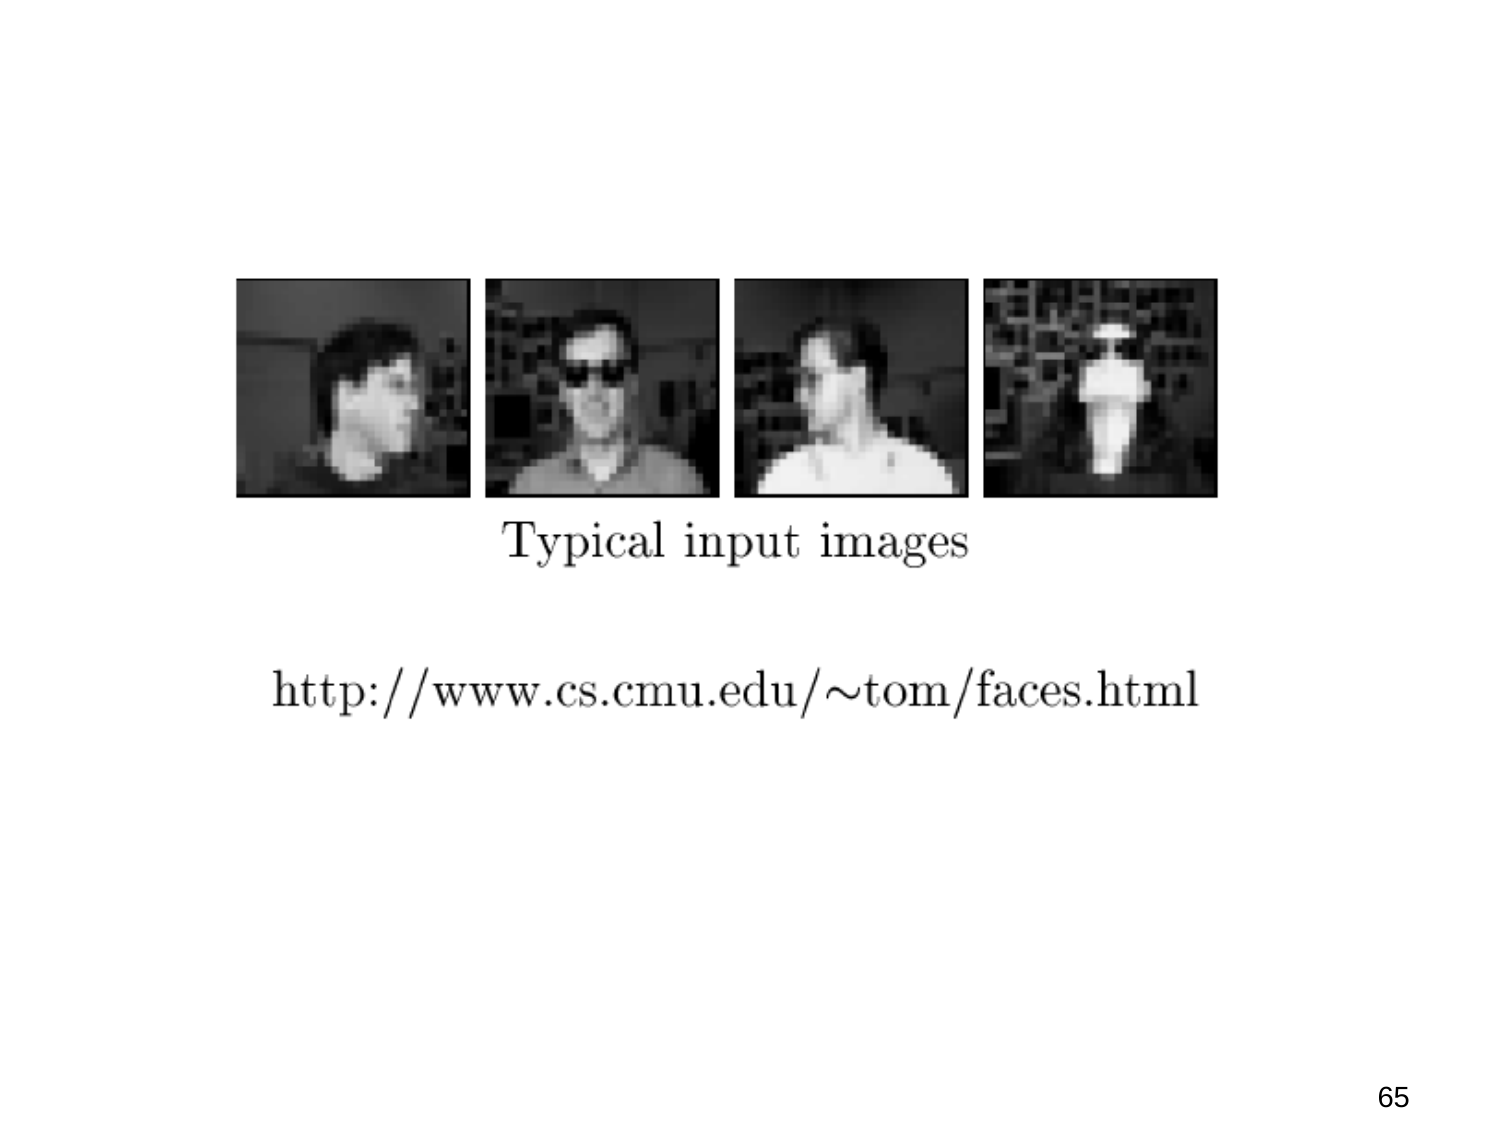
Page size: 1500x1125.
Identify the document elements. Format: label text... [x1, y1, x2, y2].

slide_number 65 [891, 1070, 1426, 1106]
picture [174, 187, 1362, 779]
